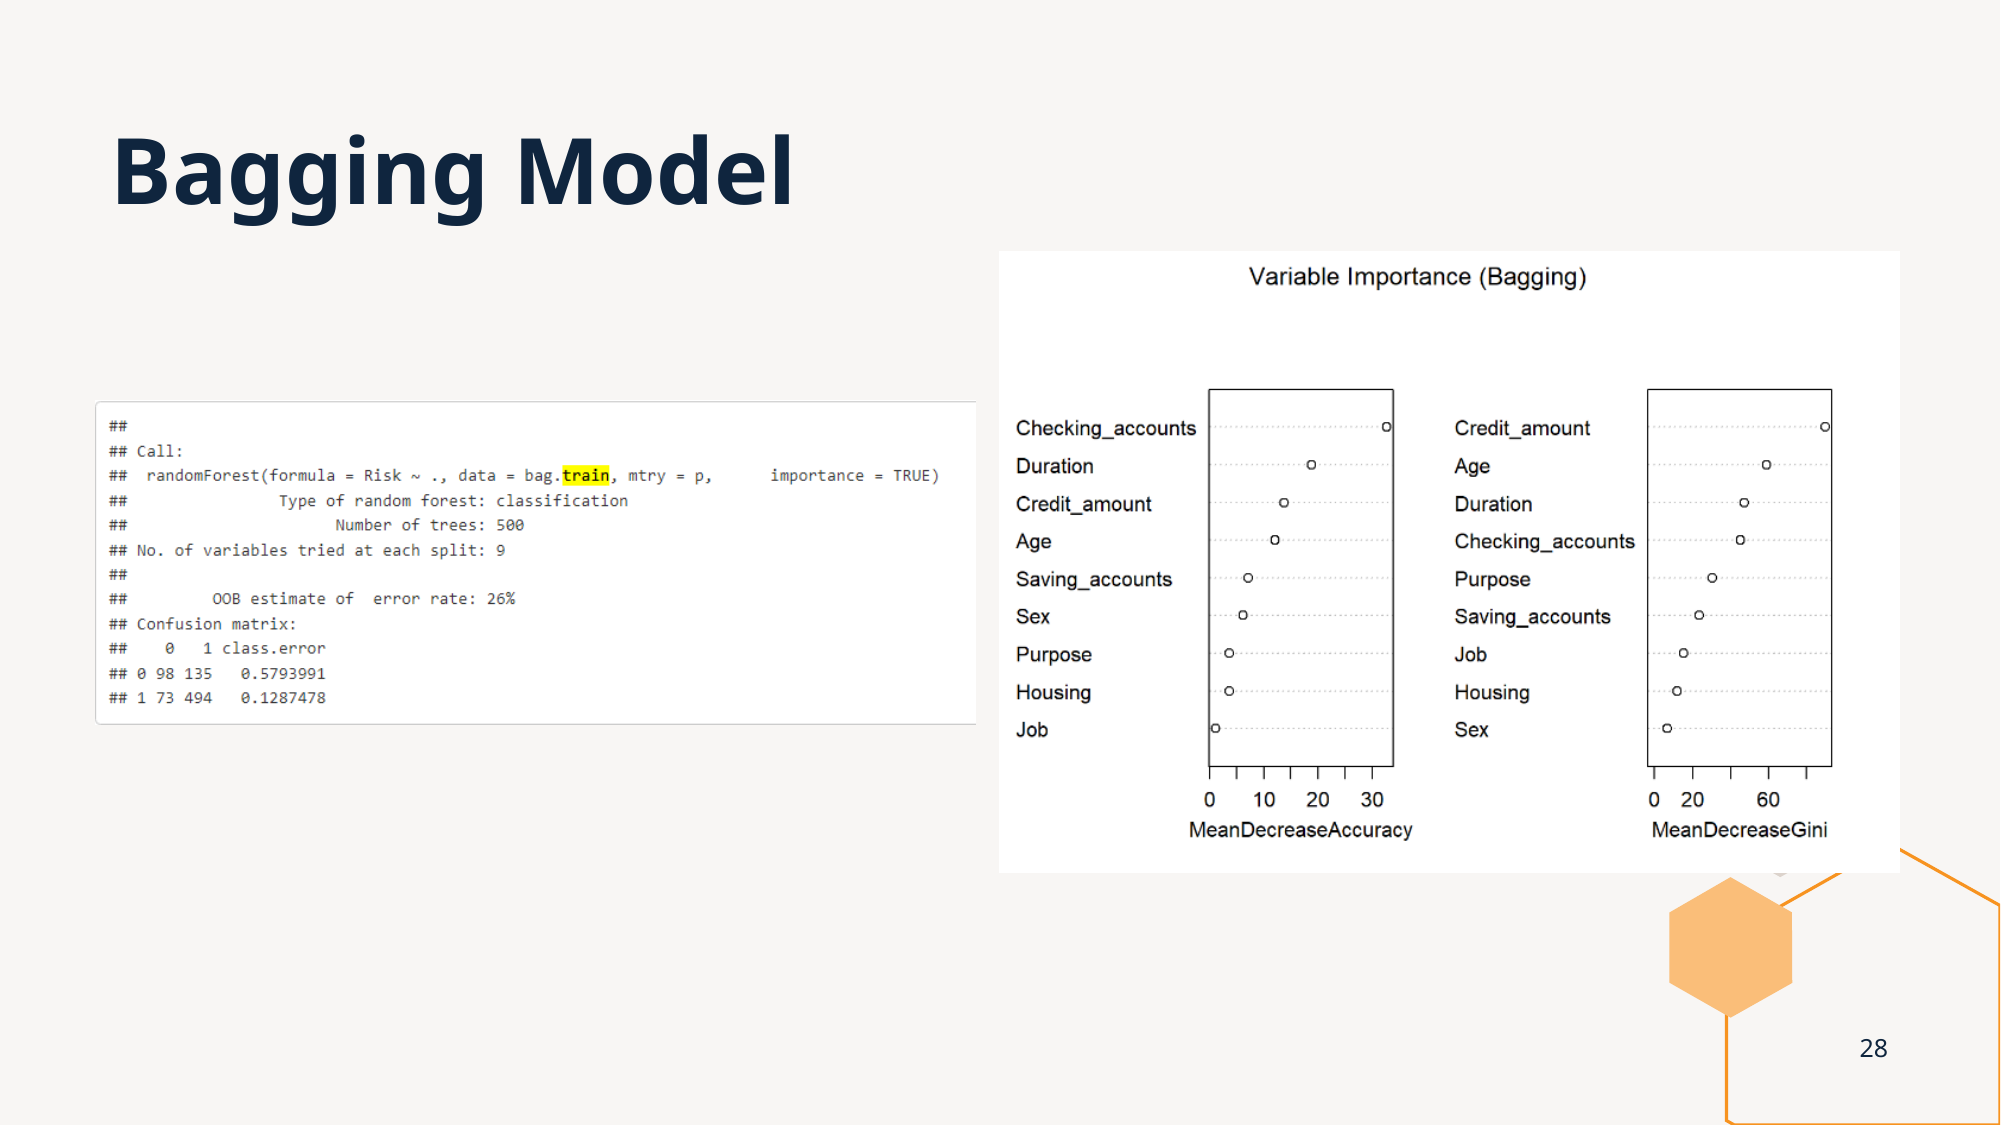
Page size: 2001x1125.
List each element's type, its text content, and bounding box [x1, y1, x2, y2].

picture [999, 251, 1900, 874]
slide_number 28 [1836, 1020, 1912, 1080]
picture [95, 400, 976, 725]
title Bagging Model [95, 118, 1882, 352]
